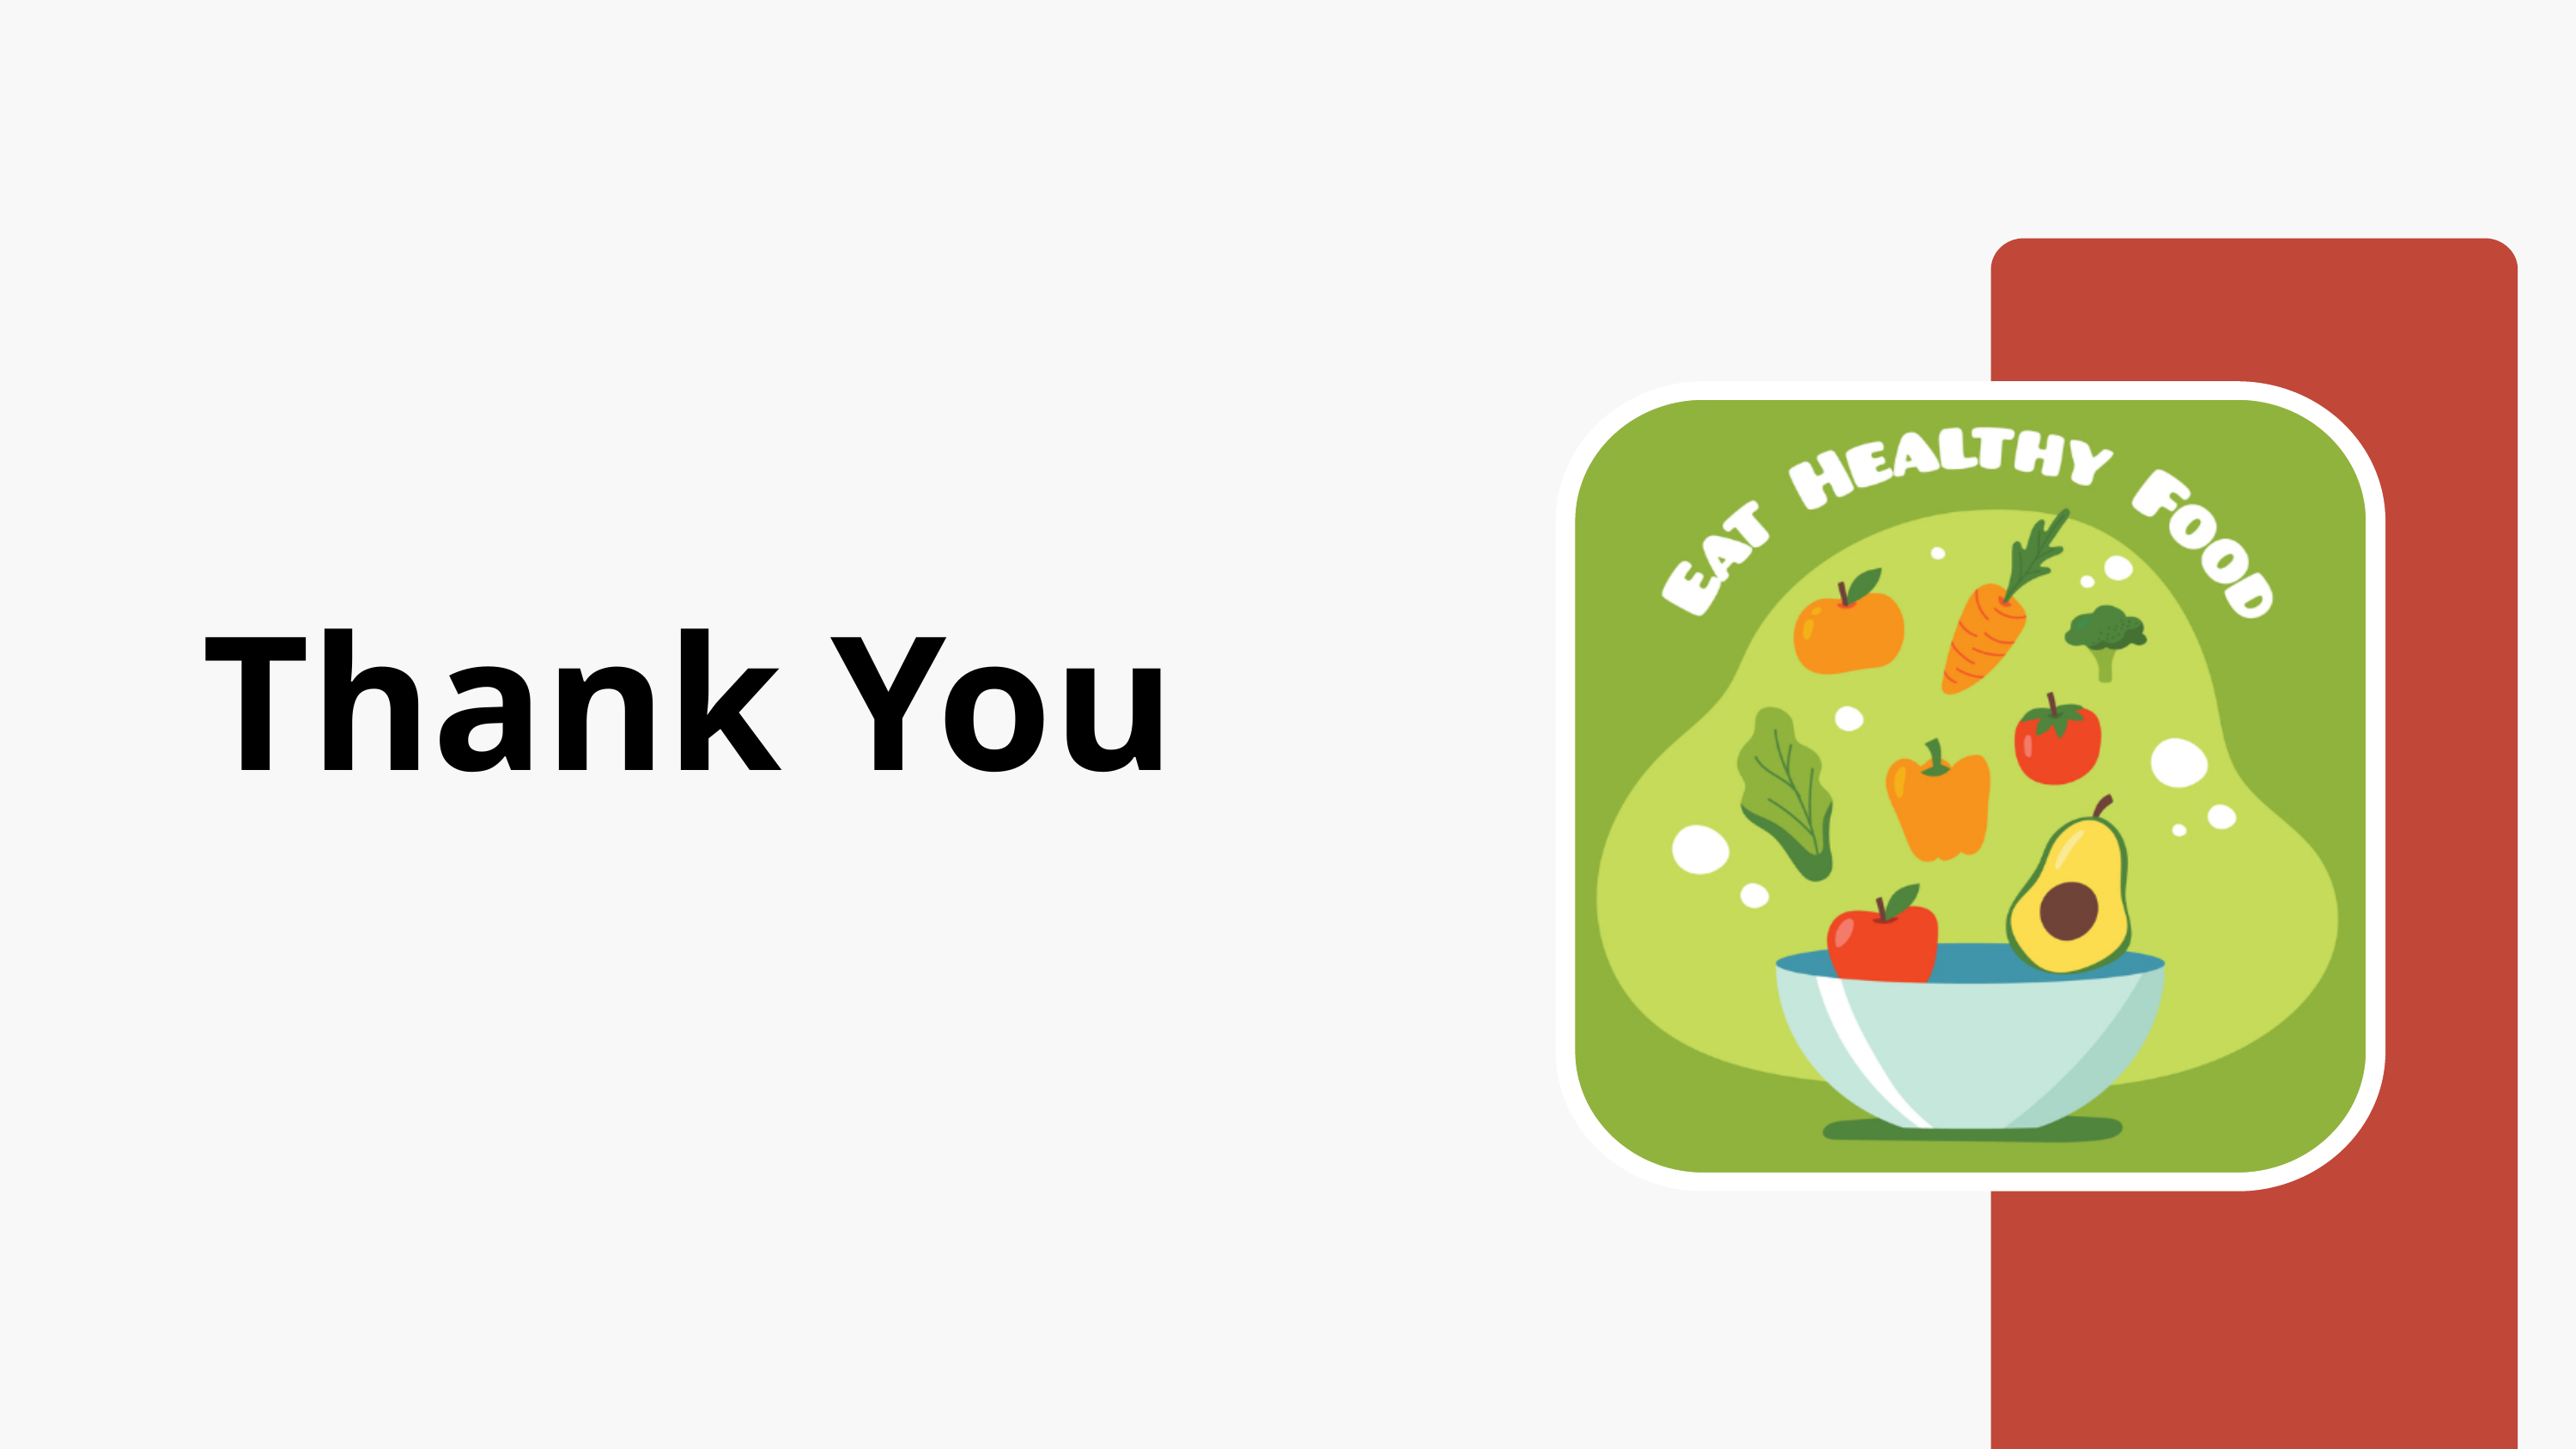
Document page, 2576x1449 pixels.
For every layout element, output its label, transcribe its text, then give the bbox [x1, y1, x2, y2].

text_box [1990, 228, 2518, 1449]
text_box Thank You [202, 558, 1493, 809]
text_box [1555, 380, 2386, 1191]
